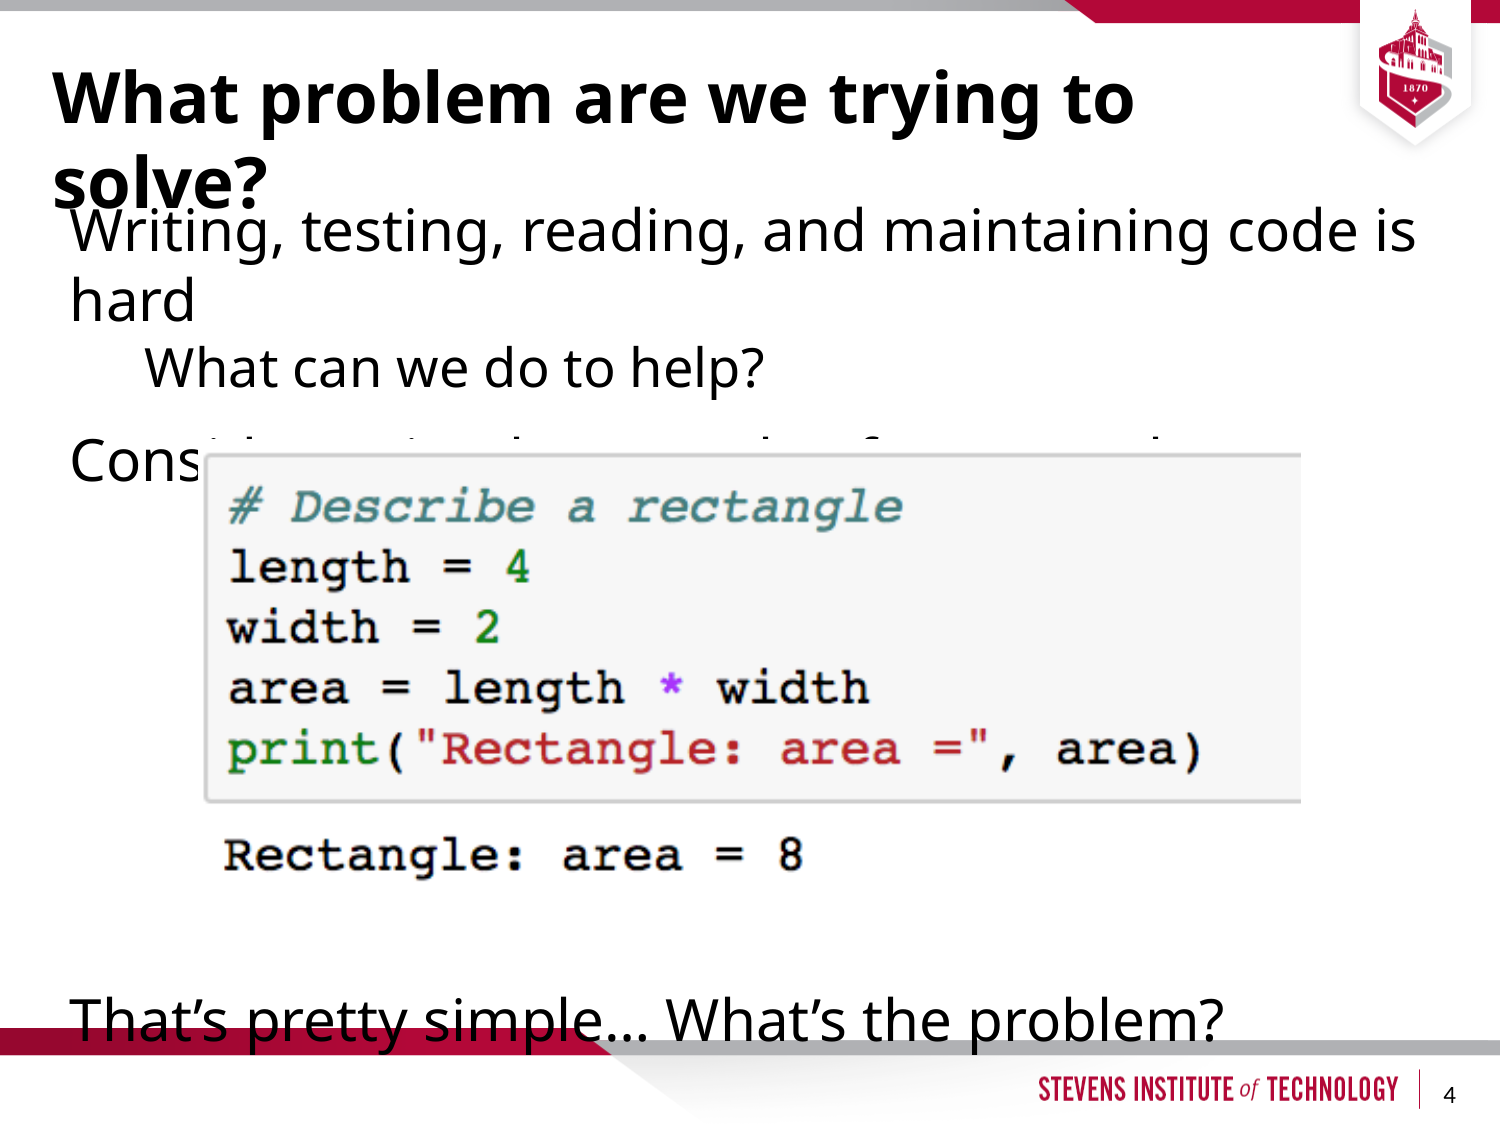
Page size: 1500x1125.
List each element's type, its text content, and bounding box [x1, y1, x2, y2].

picture [197, 438, 1301, 900]
picture [0, 0, 1500, 160]
title What problem are we trying to solve? [37, 45, 1338, 150]
slide_number 4 [1428, 1071, 1490, 1108]
list Writing, testing, reading, and maintaining code is hard What can we do to help? Consider a simple example of a rectangle That’s pretty simple… What’s the problem? [55, 186, 1462, 1025]
picture [0, 1028, 1500, 1125]
